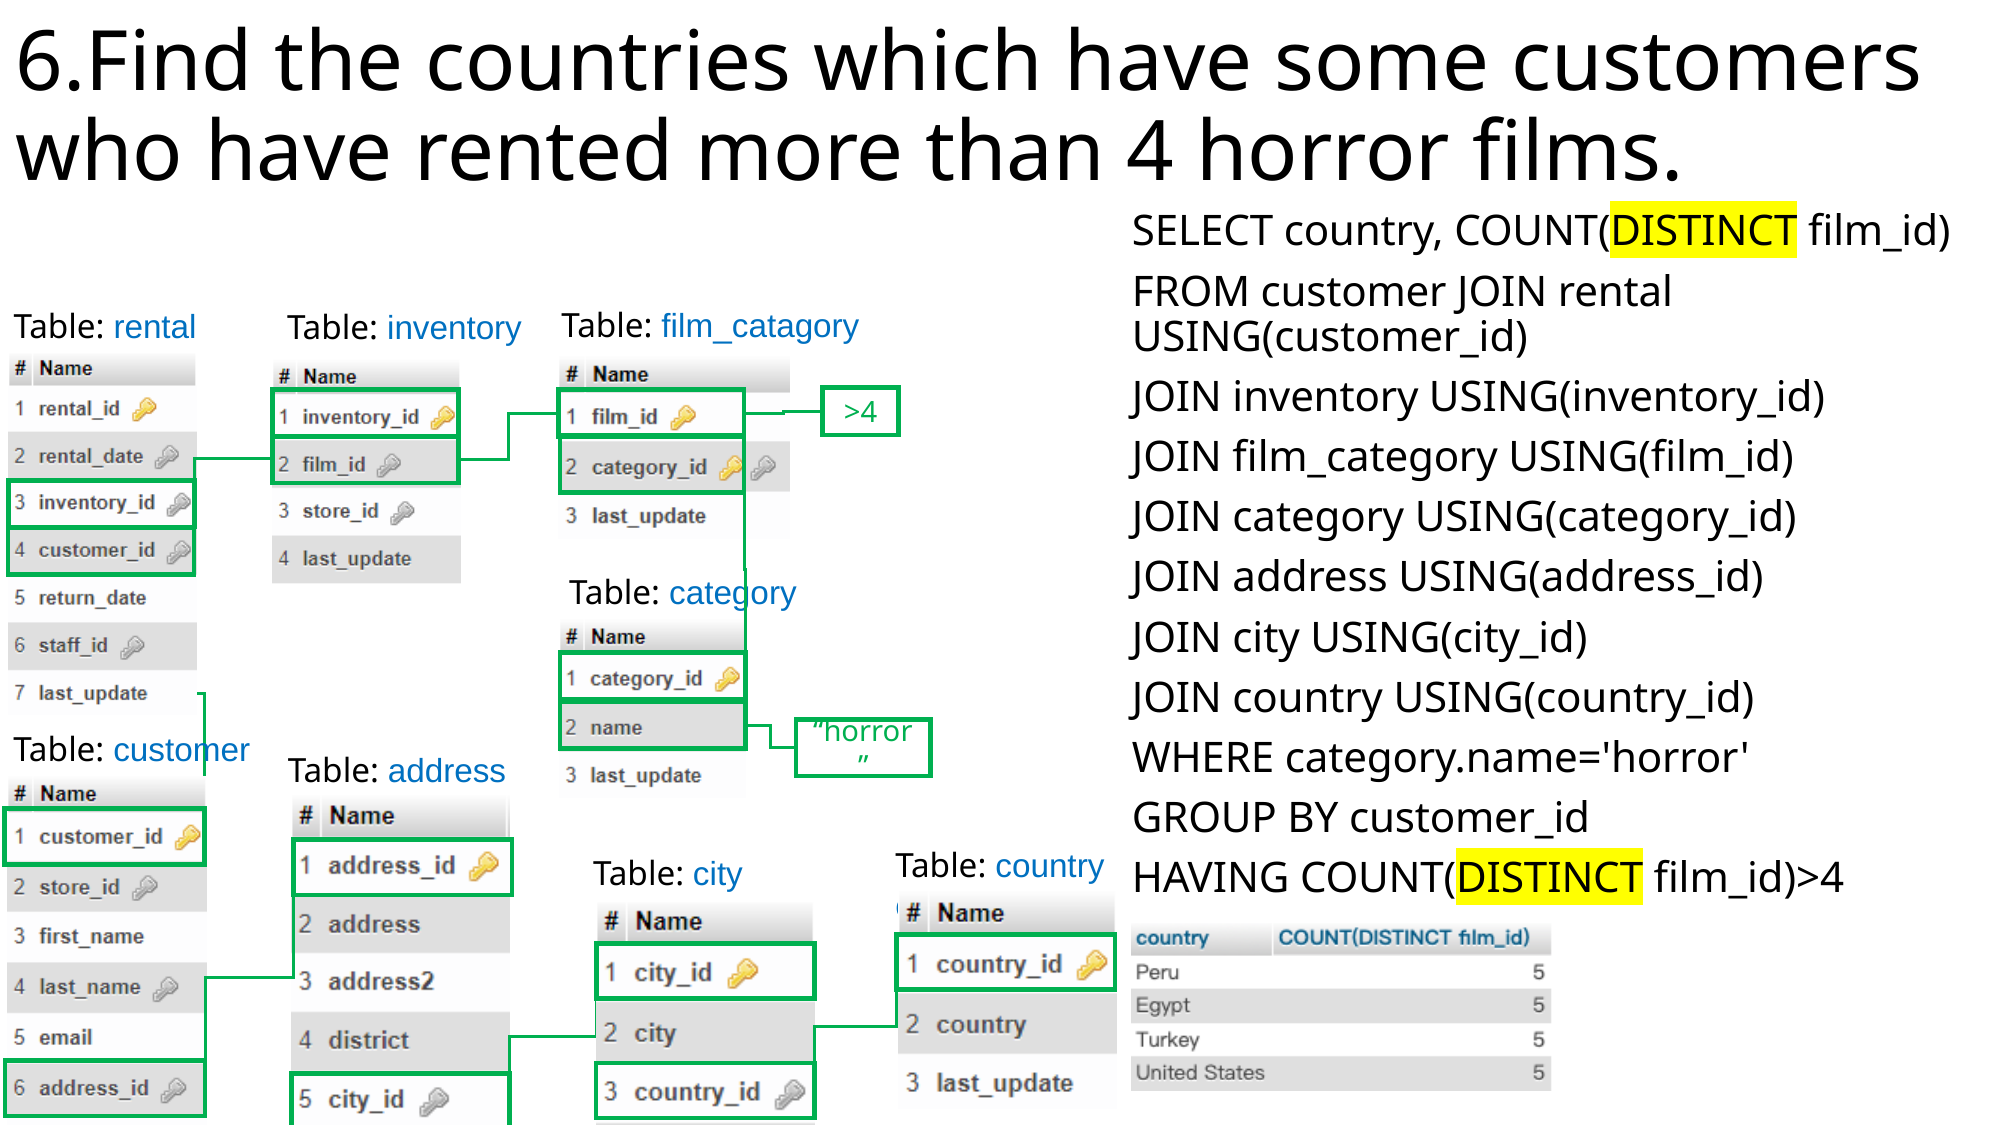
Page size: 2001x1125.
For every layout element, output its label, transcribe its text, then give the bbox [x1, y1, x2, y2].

title 6.Find the countries which have some customers who have rented more than 4 horror films. [0, 0, 2000, 218]
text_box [0, 296, 1132, 1125]
list SELECT country, COUNT(DISTINCT film_id) FROM customer JOIN rental USING(customer_id) JOIN inventory USING(inventory_id) JOIN film_category USING(film_id) JOIN category USING(category_id) JOIN address USING(address_id) JOIN city USING(city_id) JOIN country USING(country_id) WHERE category.name='horror' GROUP BY customer_id HAVING COUNT(DISTINCT film_id)>4 [1116, 202, 1979, 935]
picture [1131, 923, 1553, 1091]
